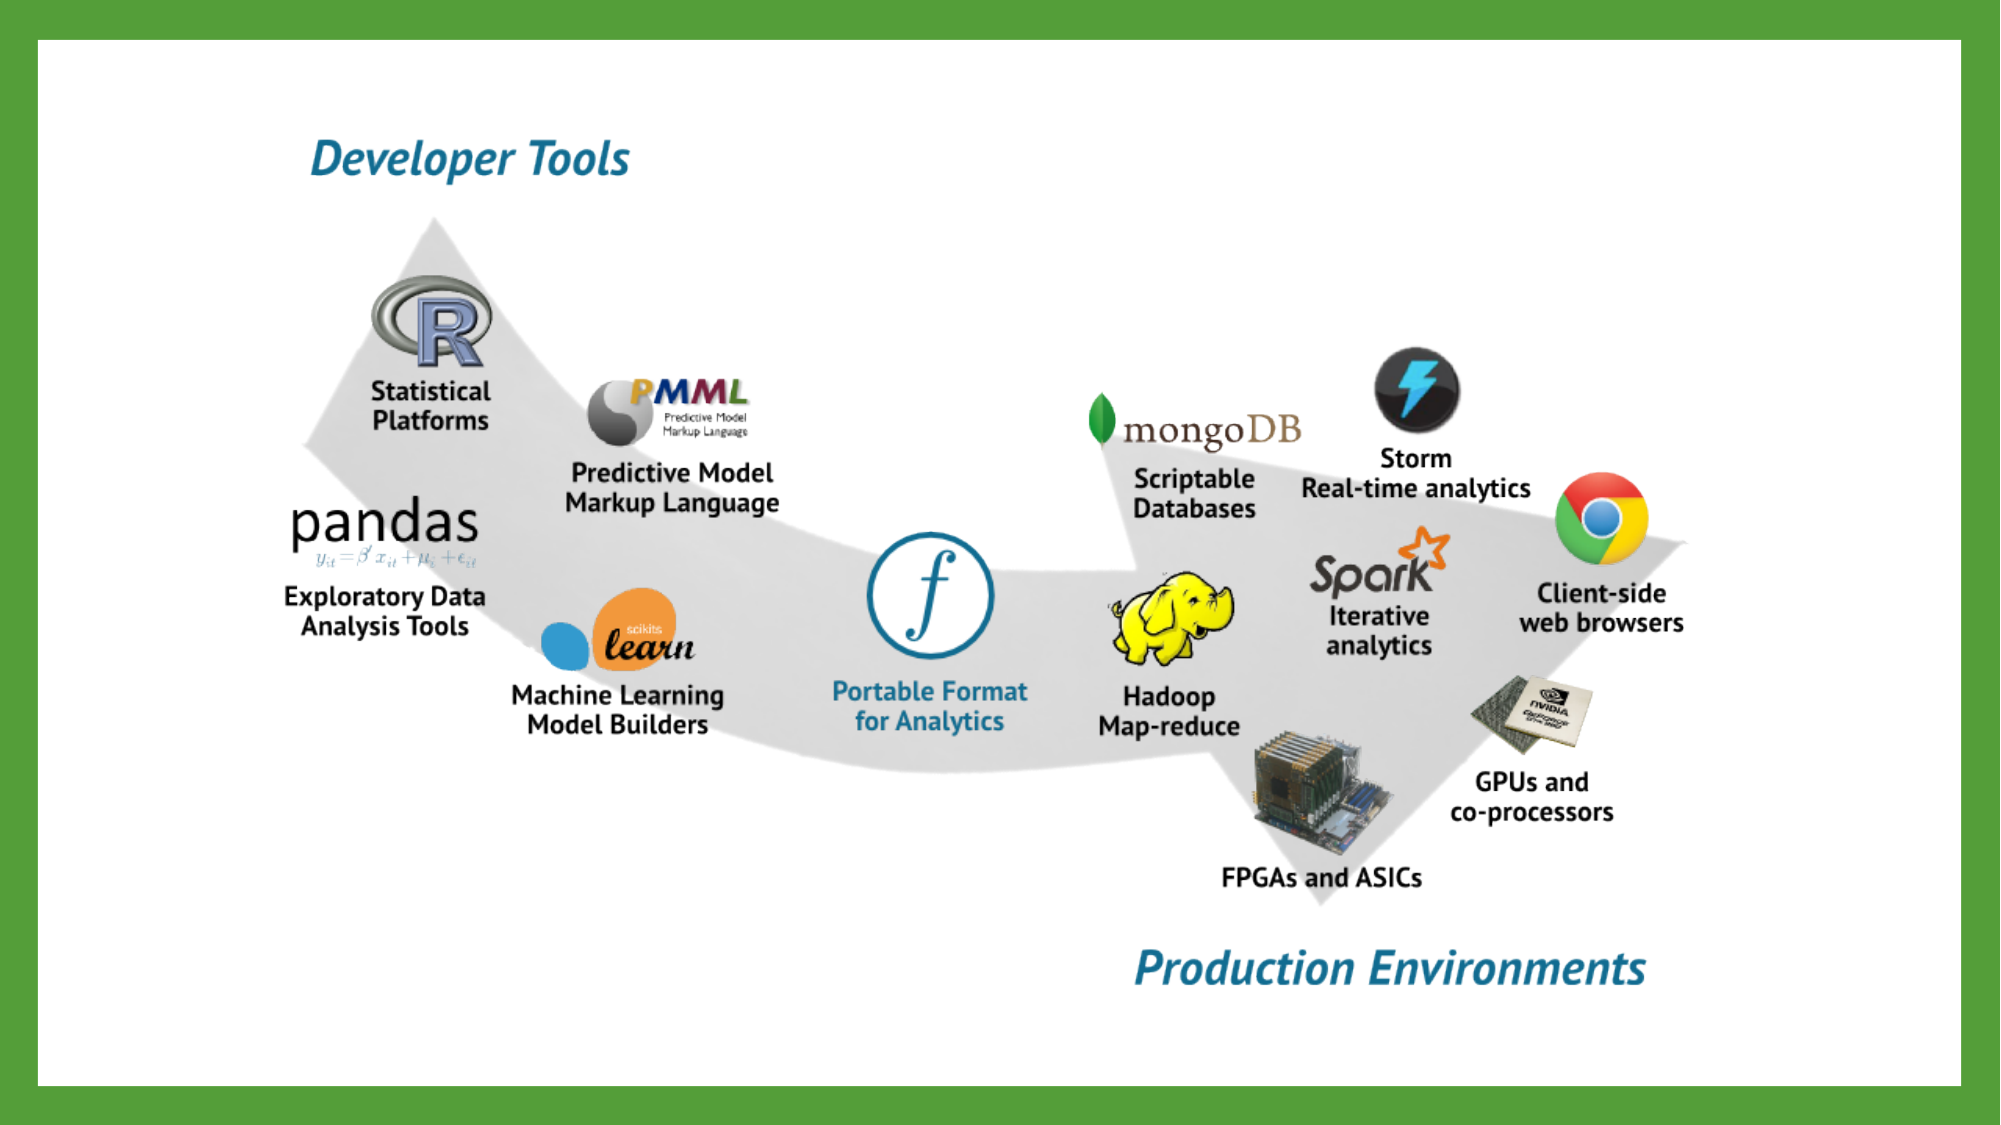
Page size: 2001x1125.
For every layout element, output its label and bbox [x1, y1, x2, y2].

picture [260, 123, 1740, 1002]
